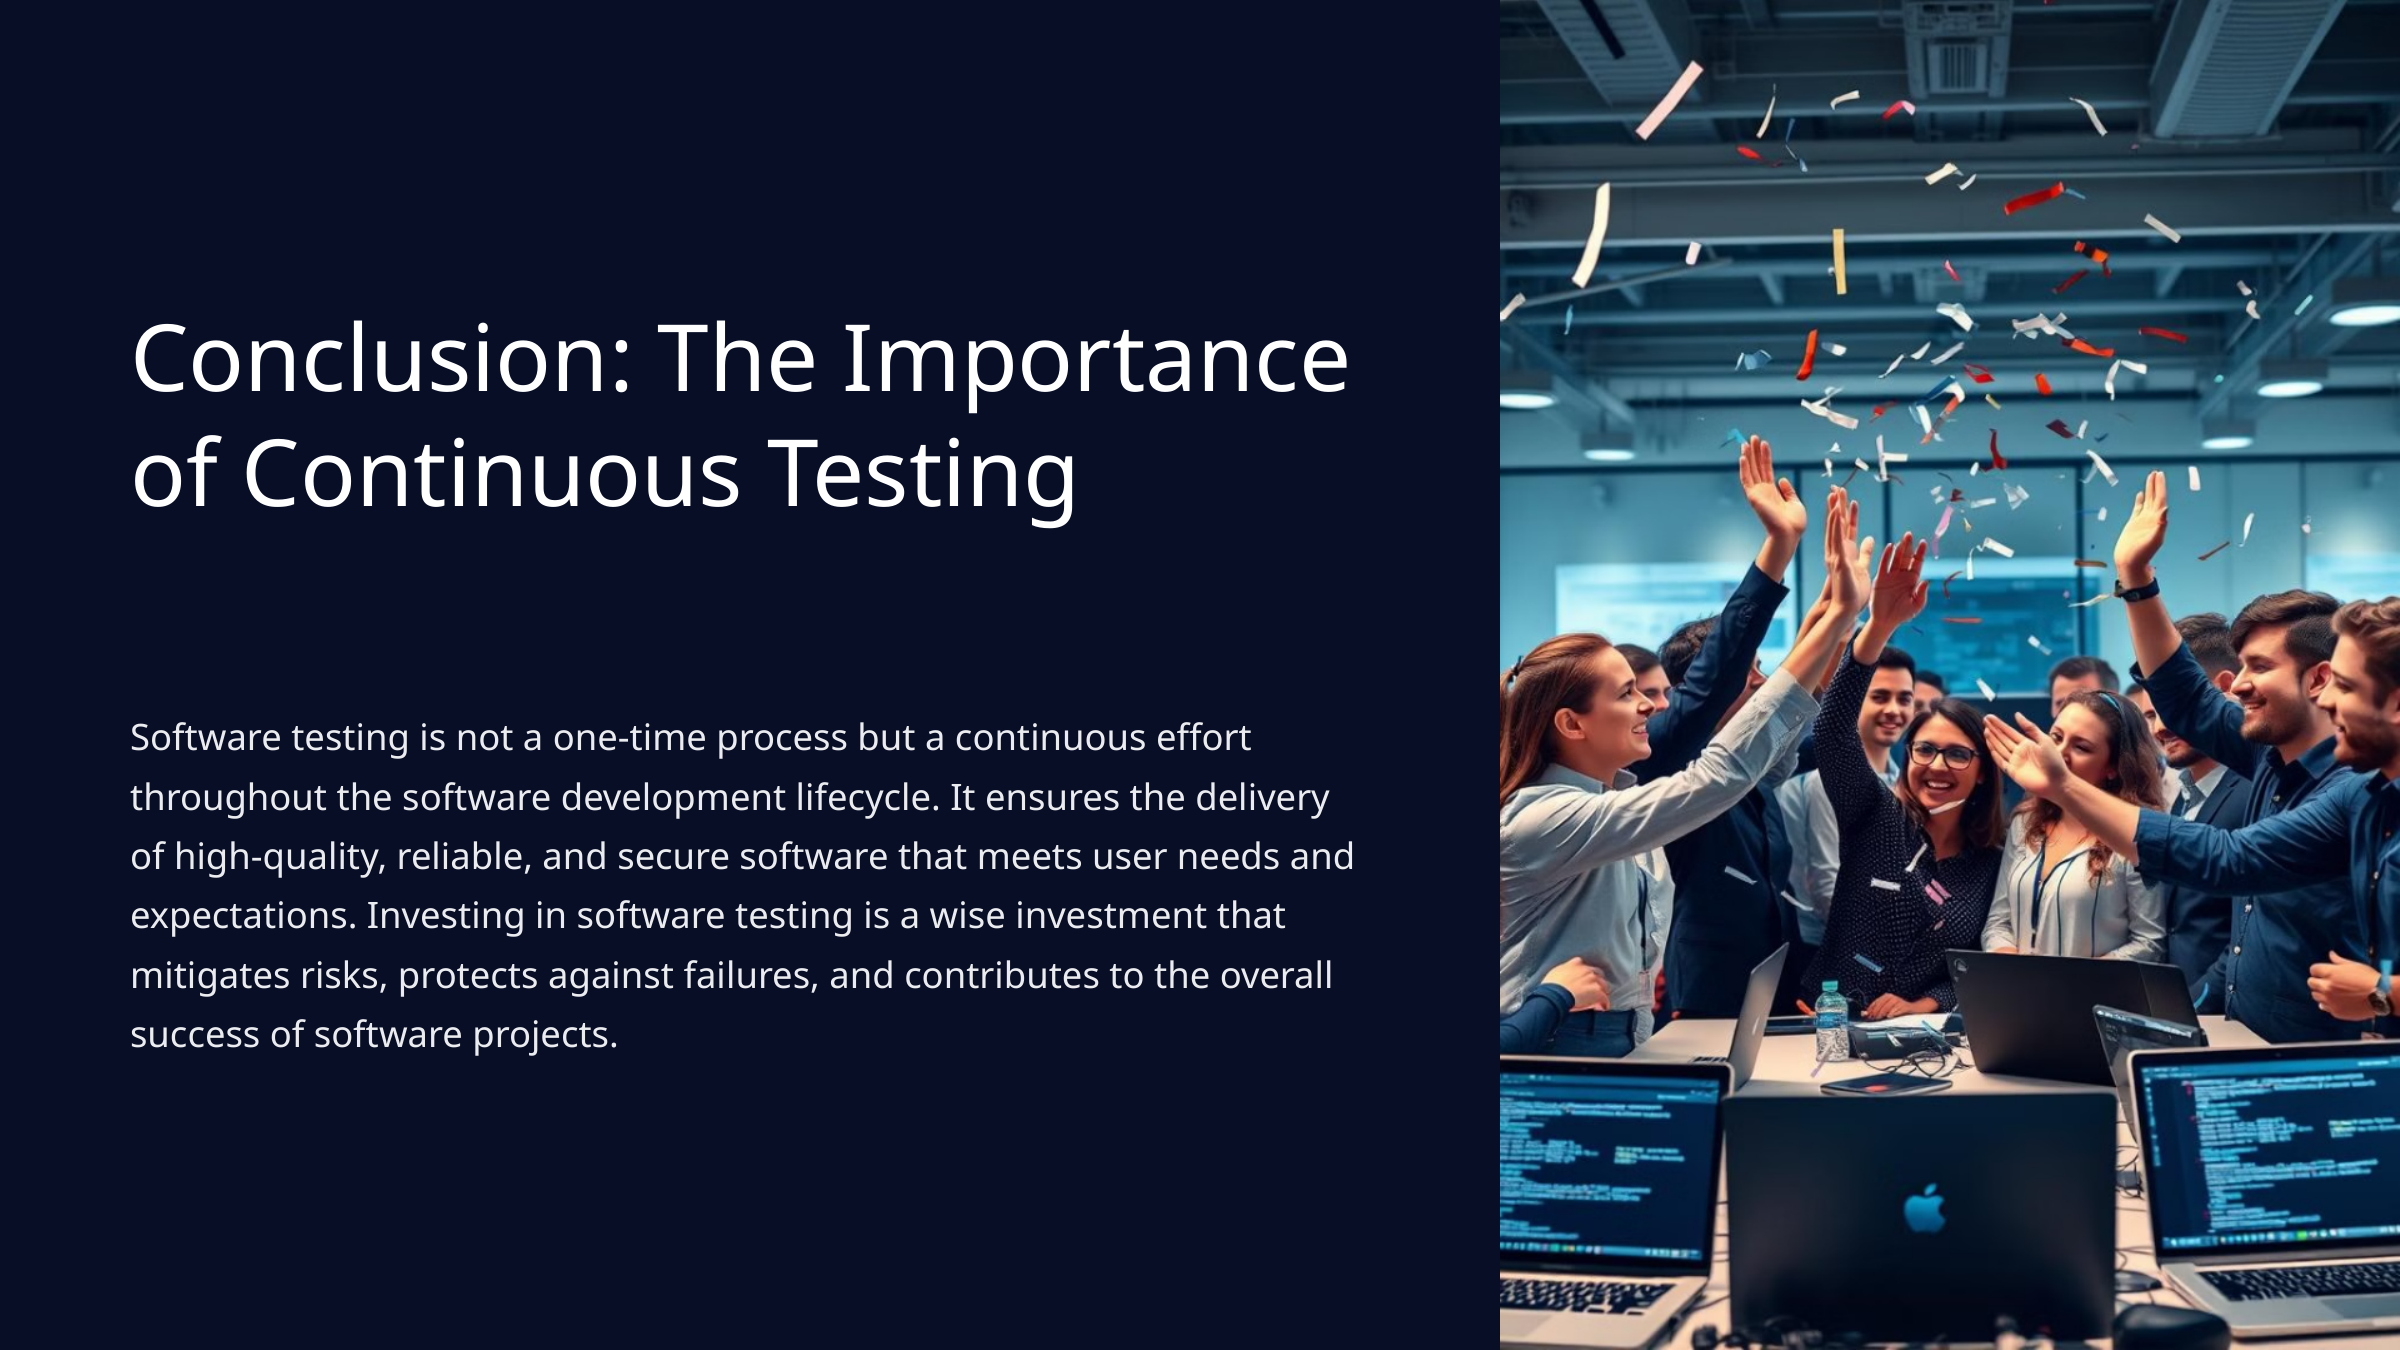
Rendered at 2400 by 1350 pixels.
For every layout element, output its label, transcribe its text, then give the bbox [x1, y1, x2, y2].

picture [1499, 0, 2400, 1350]
text_box Software testing is not a one-time process but a continuous effort throughout the software development lifecycle. It ensures the delivery of high-quality, reliable, and secure software that meets user needs and expectations. Investing in software testing is a wise investment that mitigates risks, protects against failures, and contributes to the overall success of software projects. [130, 698, 1370, 1056]
text_box Conclusion: The Importance of Continuous Testing [130, 294, 1370, 643]
